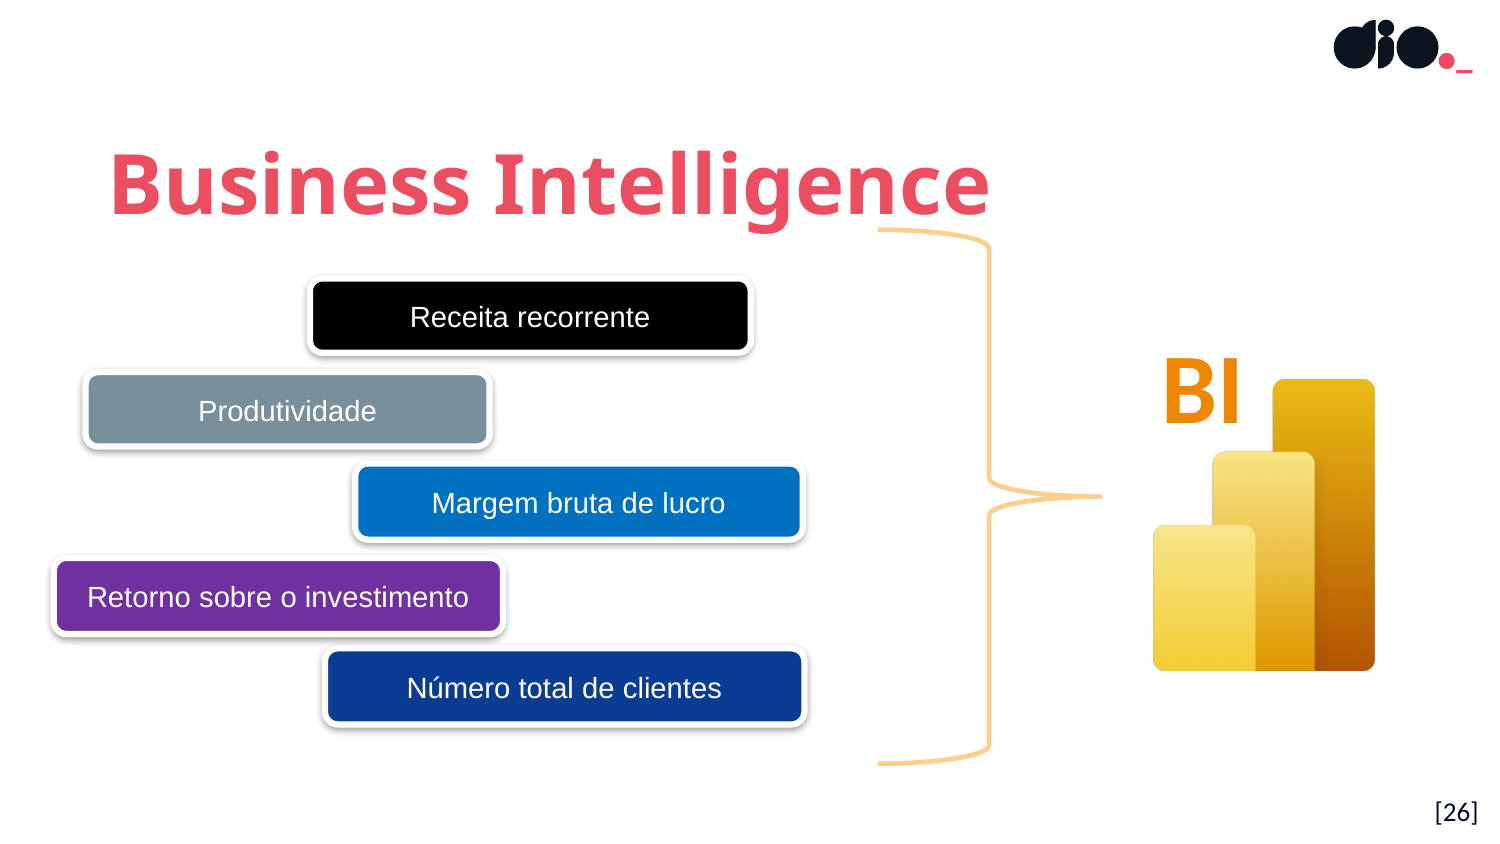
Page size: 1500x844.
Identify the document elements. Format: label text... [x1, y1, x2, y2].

text_box Retorno sobre o investimento [50, 554, 507, 638]
text_box Número total de clientes [321, 645, 808, 728]
picture [1333, 19, 1473, 74]
text_box Produtividade [82, 368, 493, 450]
text_box Margem bruta de lucro [352, 460, 806, 543]
slide_number [26] [1403, 779, 1494, 844]
text_box Business Intelligence [92, 104, 1408, 243]
text_box Receita recorrente [306, 275, 754, 356]
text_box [877, 229, 1411, 764]
